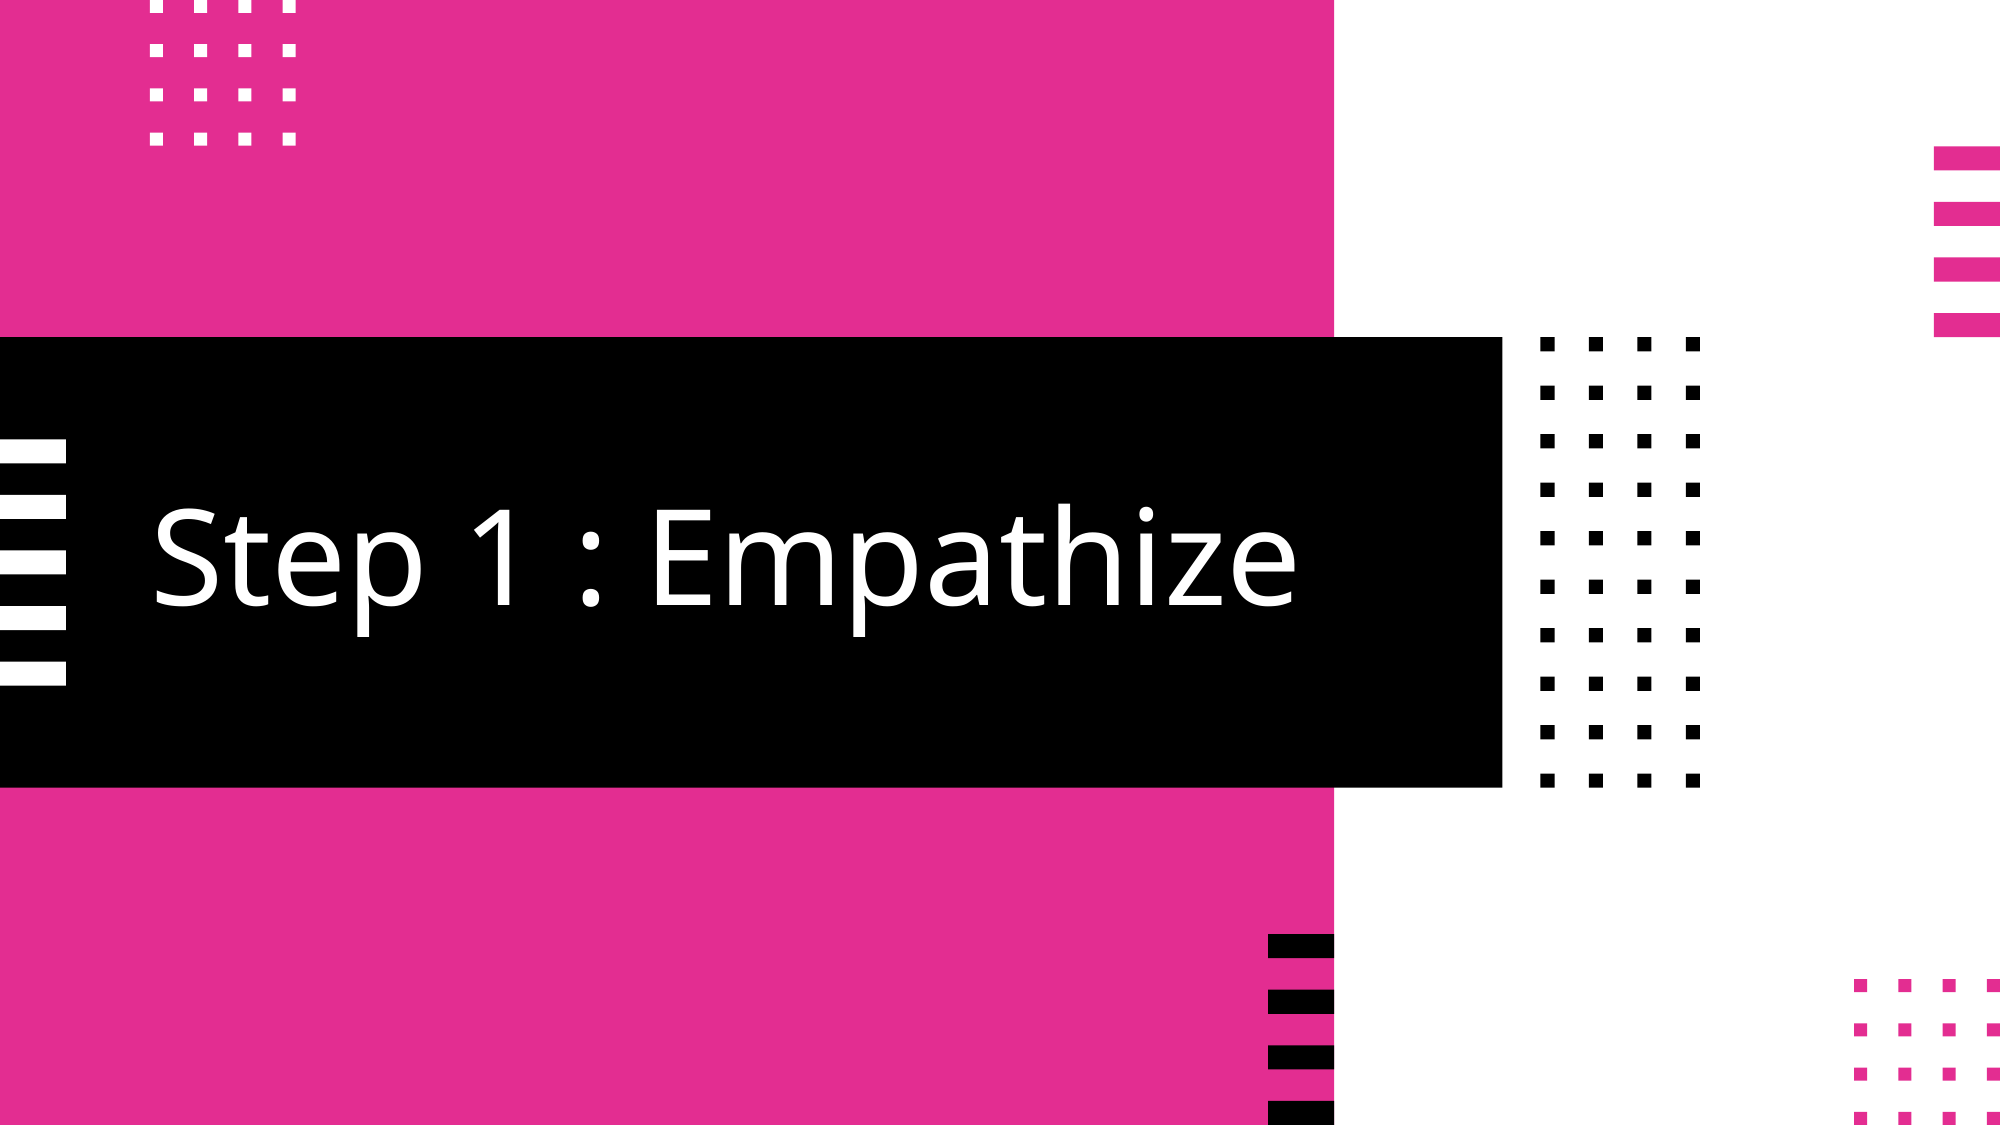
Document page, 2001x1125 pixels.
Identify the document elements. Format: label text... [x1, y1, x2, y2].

title Step 1 : Empathize [150, 337, 1406, 788]
